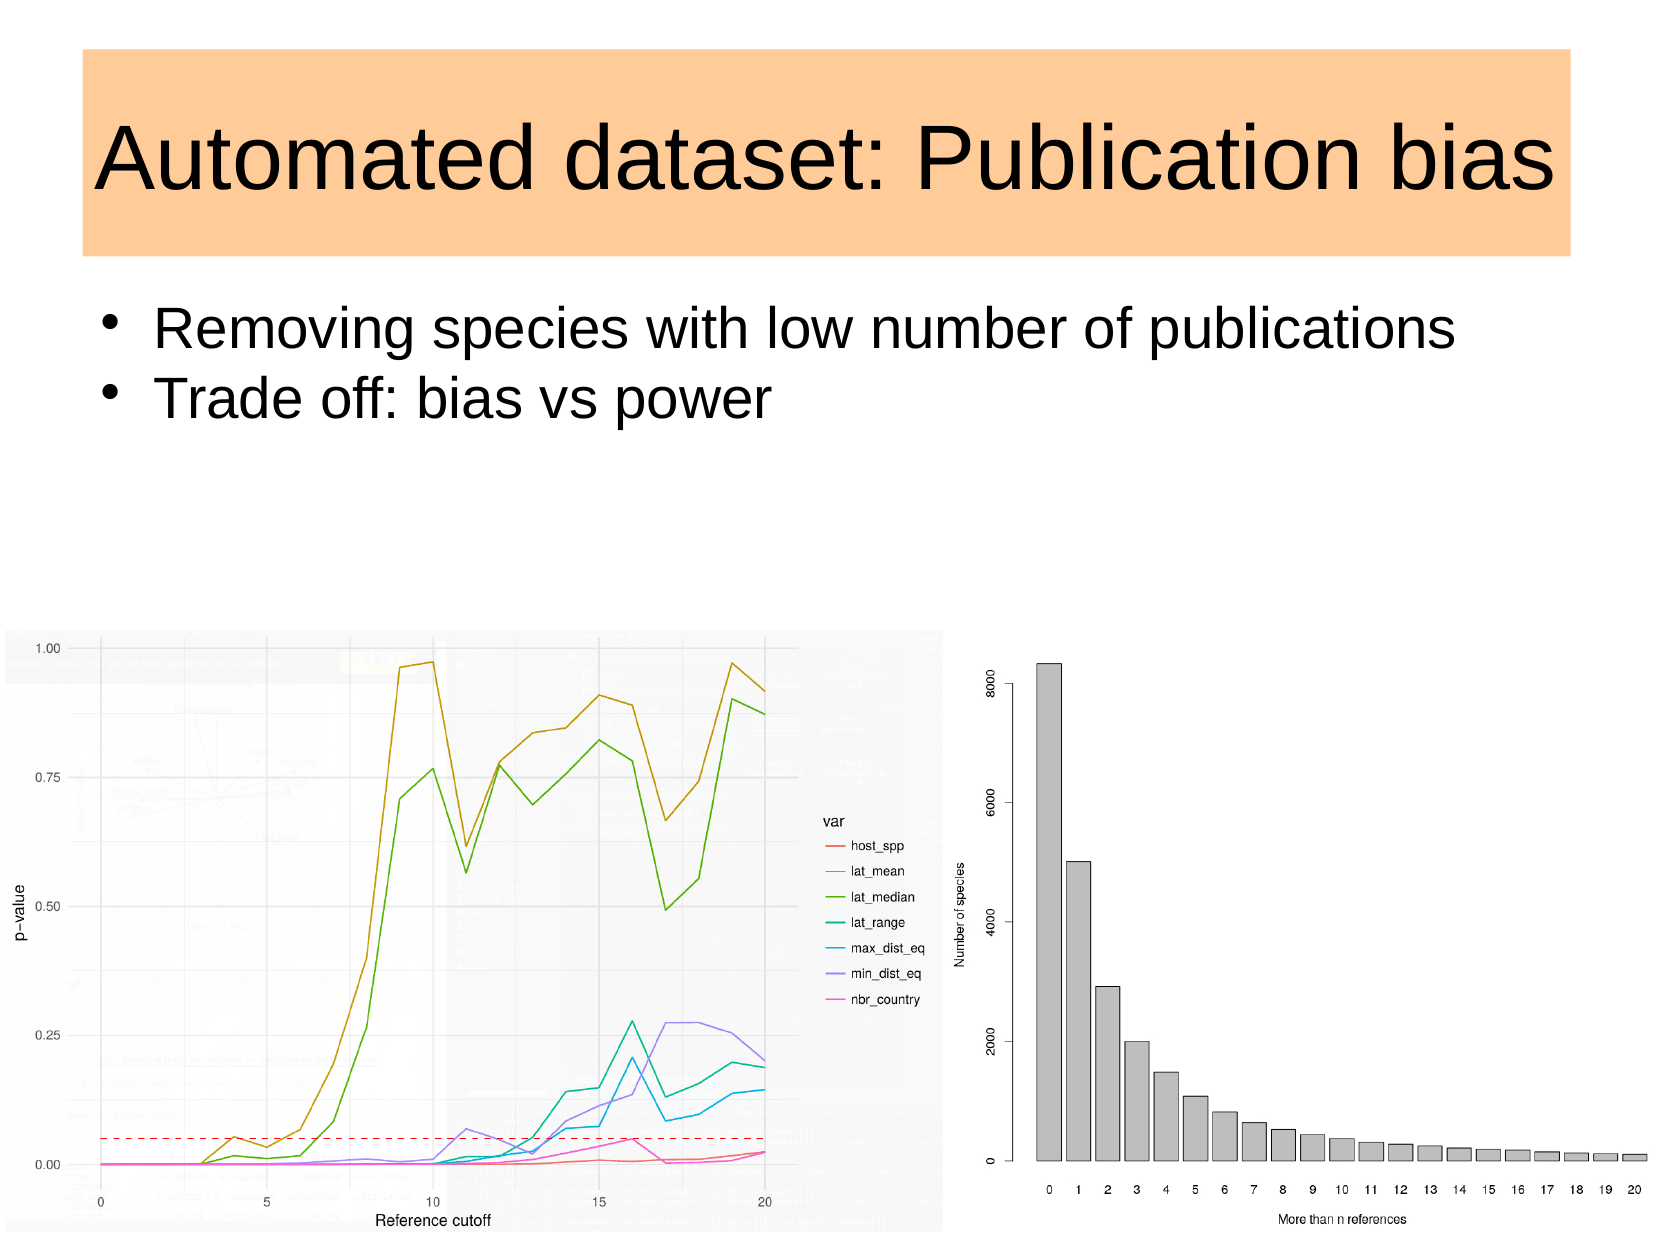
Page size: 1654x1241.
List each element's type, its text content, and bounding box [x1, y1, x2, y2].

picture [950, 654, 1654, 1241]
text_box Automated dataset: Publication bias [82, 49, 1571, 257]
picture [5, 630, 943, 1233]
text_box Removing species with low number of publications Trade off: bias vs power [82, 290, 1654, 654]
